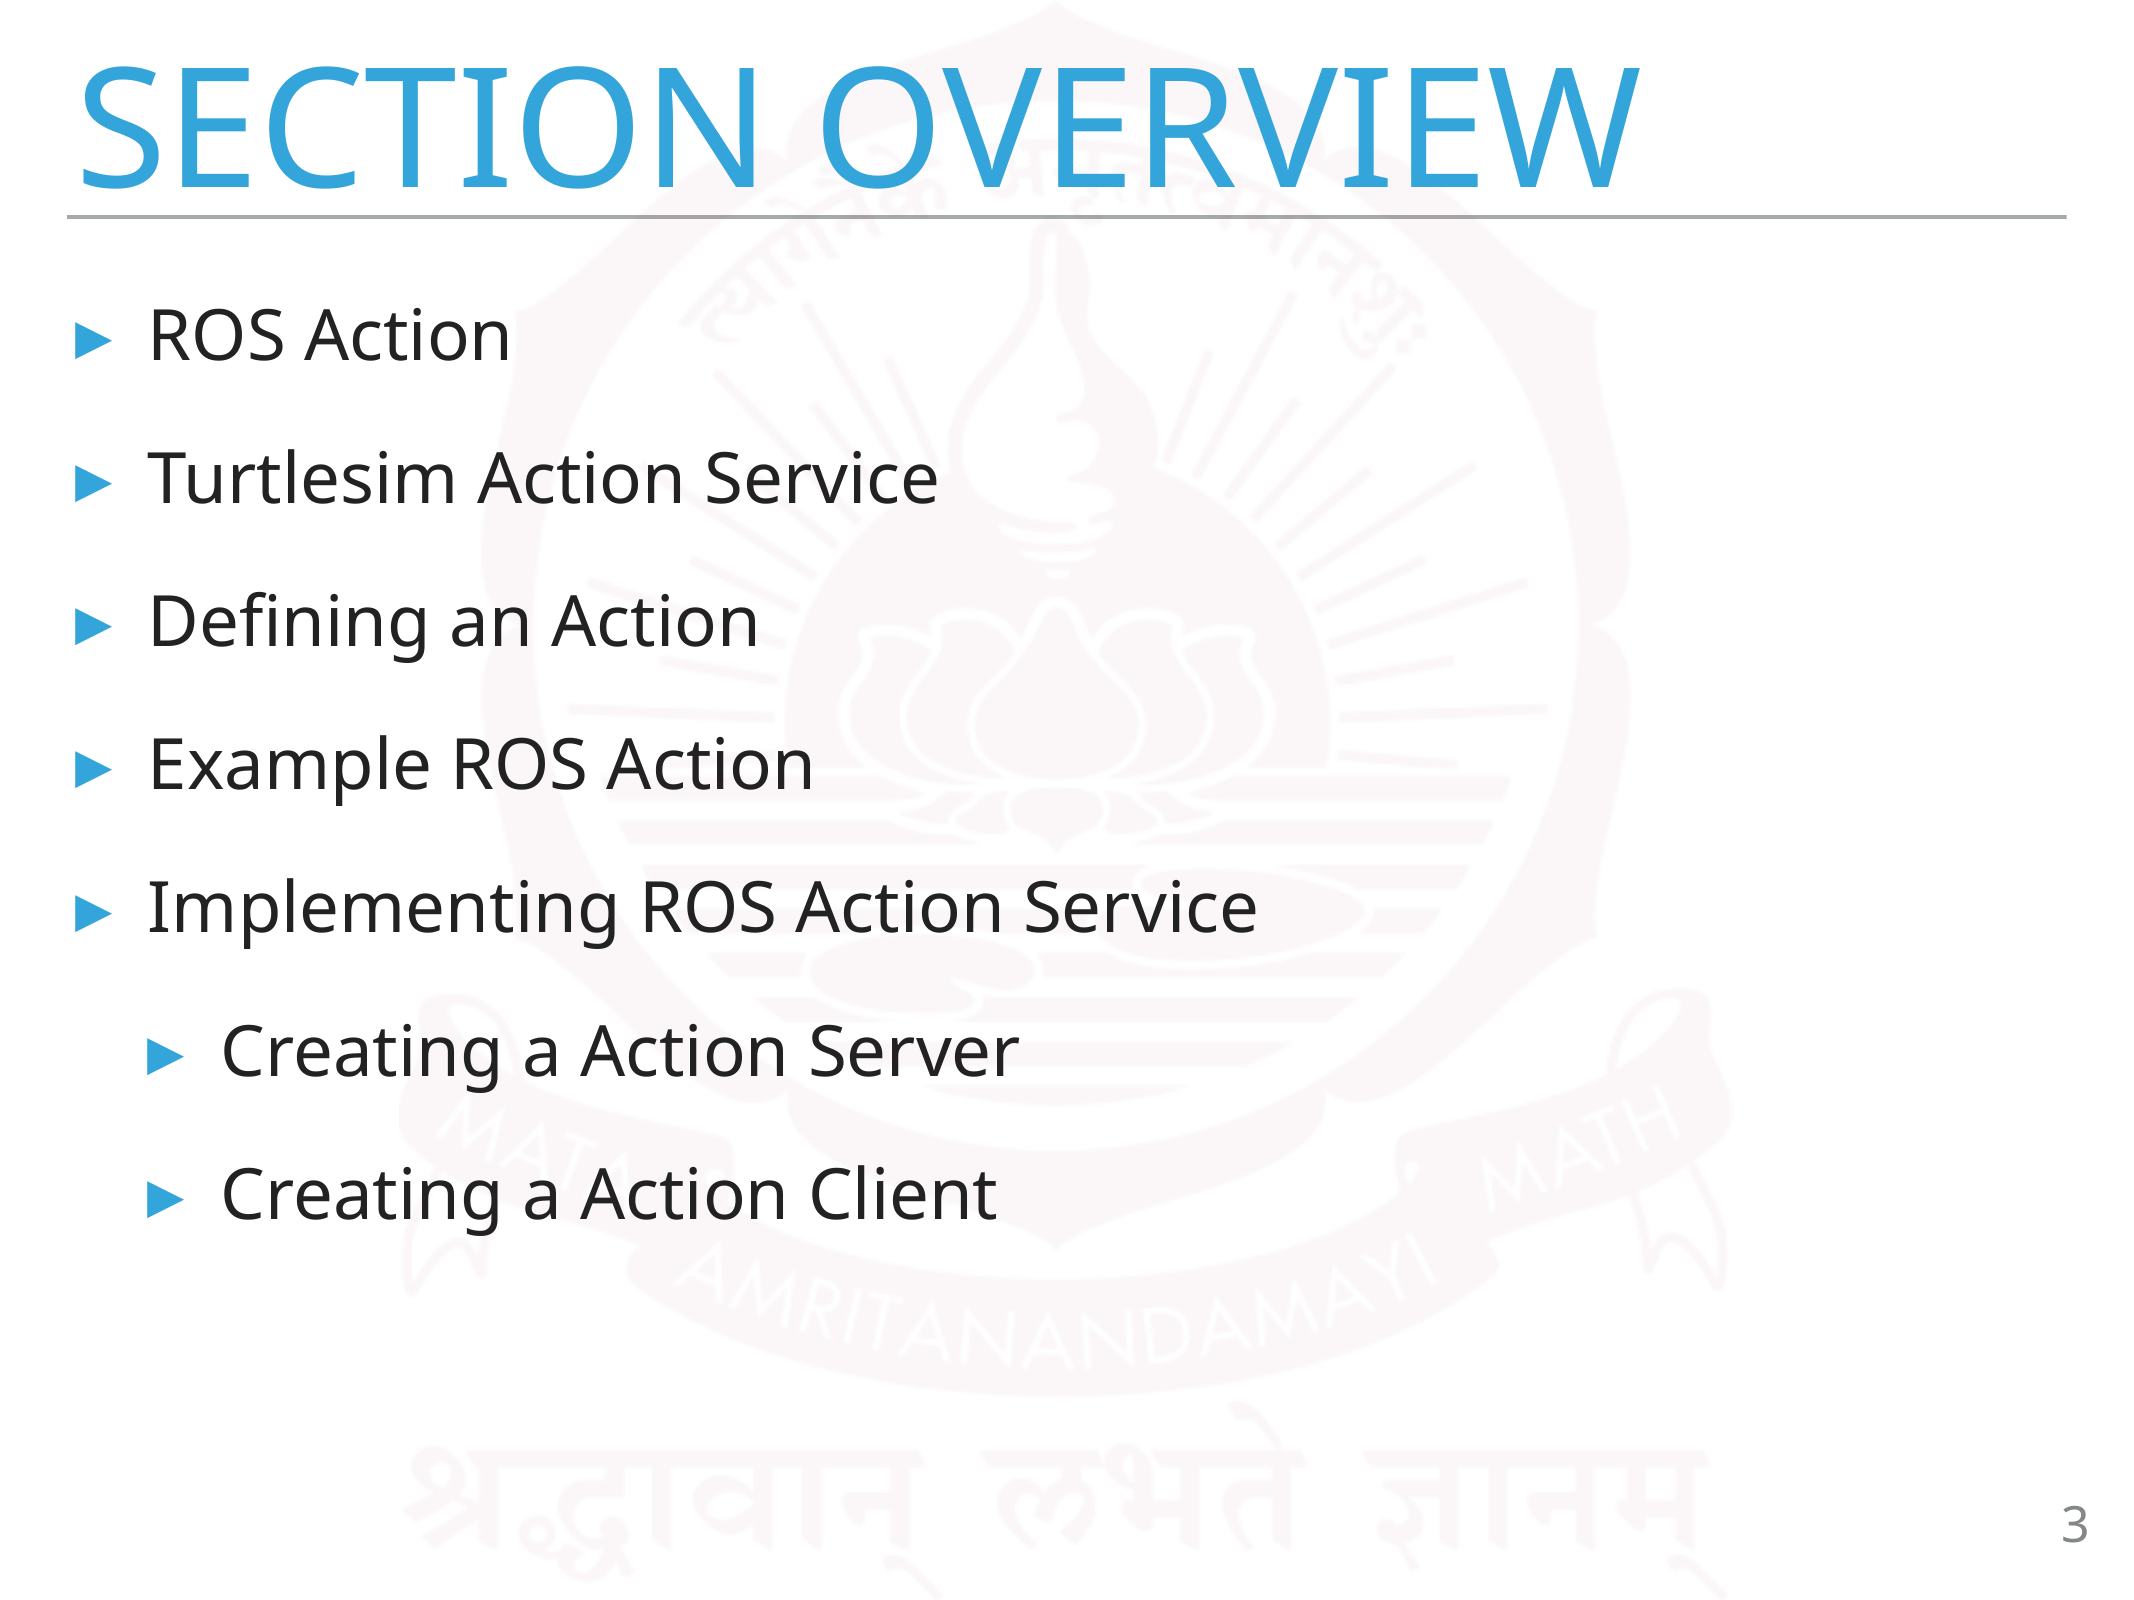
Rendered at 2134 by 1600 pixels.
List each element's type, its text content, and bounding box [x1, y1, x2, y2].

list ROS Action Turtlesim Action Service Defining an Action Example ROS Action Implementing ROS Action Service Creating a Action Server Creating a Action Client [66, 280, 2068, 1453]
slide_number 3 [2052, 1489, 2097, 1566]
title Section Overview [66, 50, 2068, 244]
